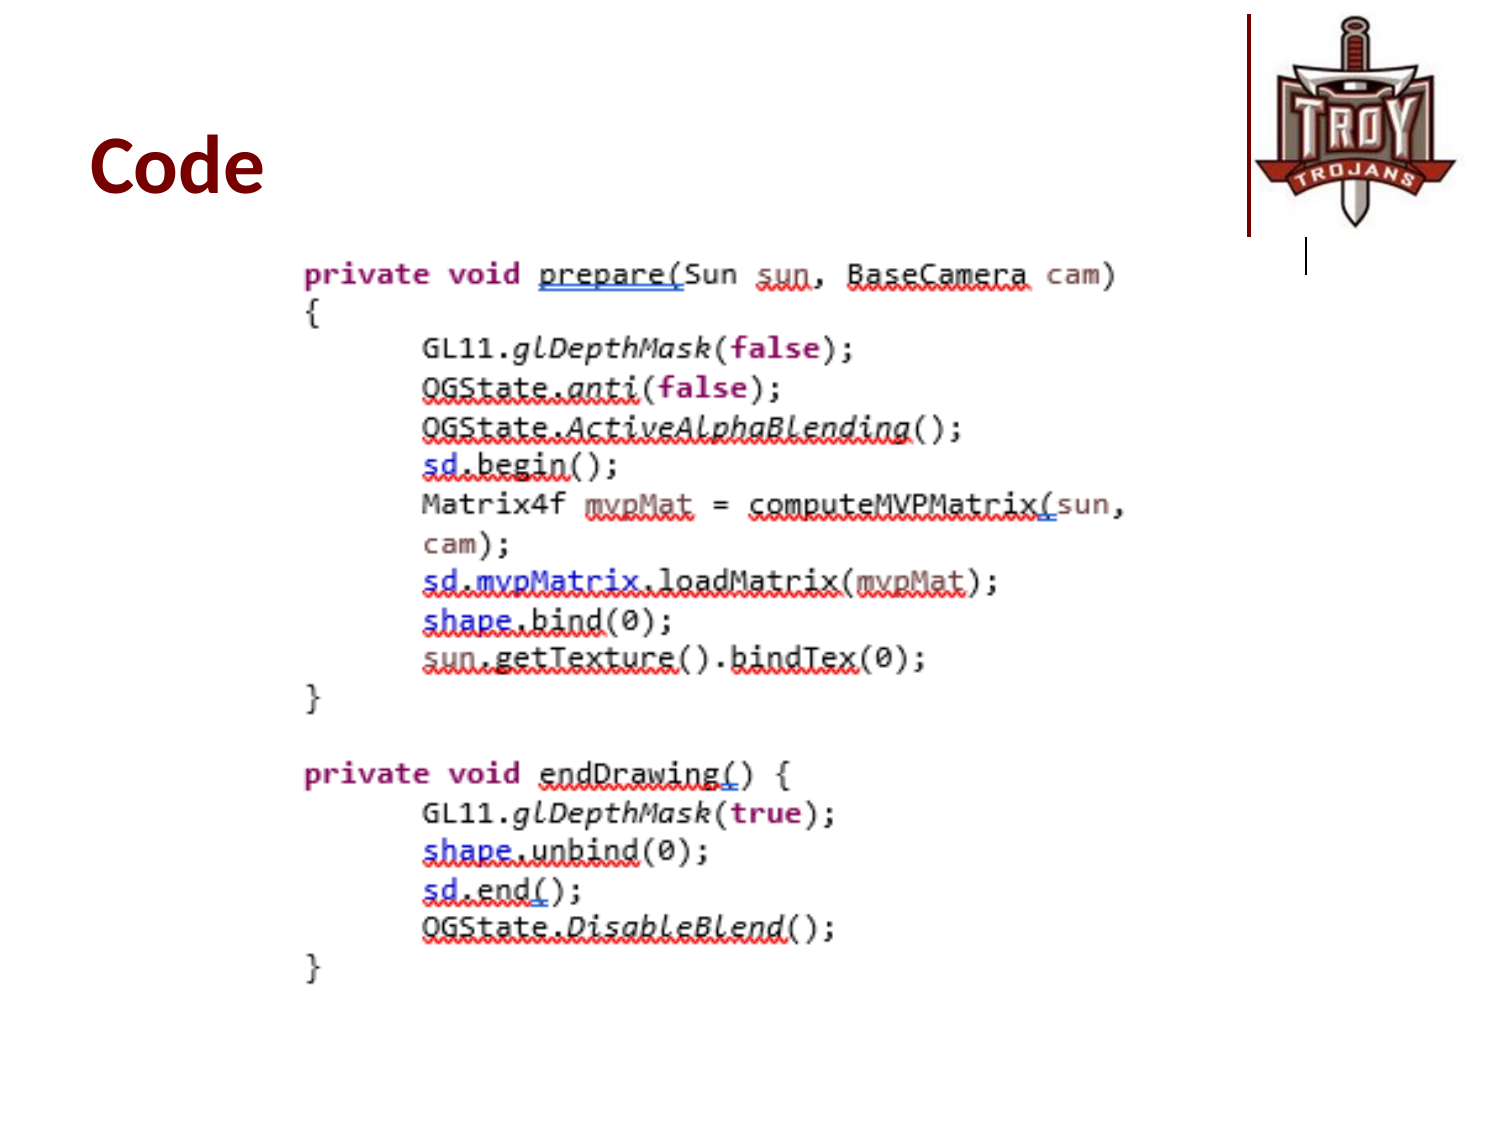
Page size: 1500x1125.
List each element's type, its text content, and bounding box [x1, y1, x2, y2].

picture [275, 235, 1149, 1009]
title Code [75, 5, 1313, 218]
picture [1251, 13, 1470, 237]
